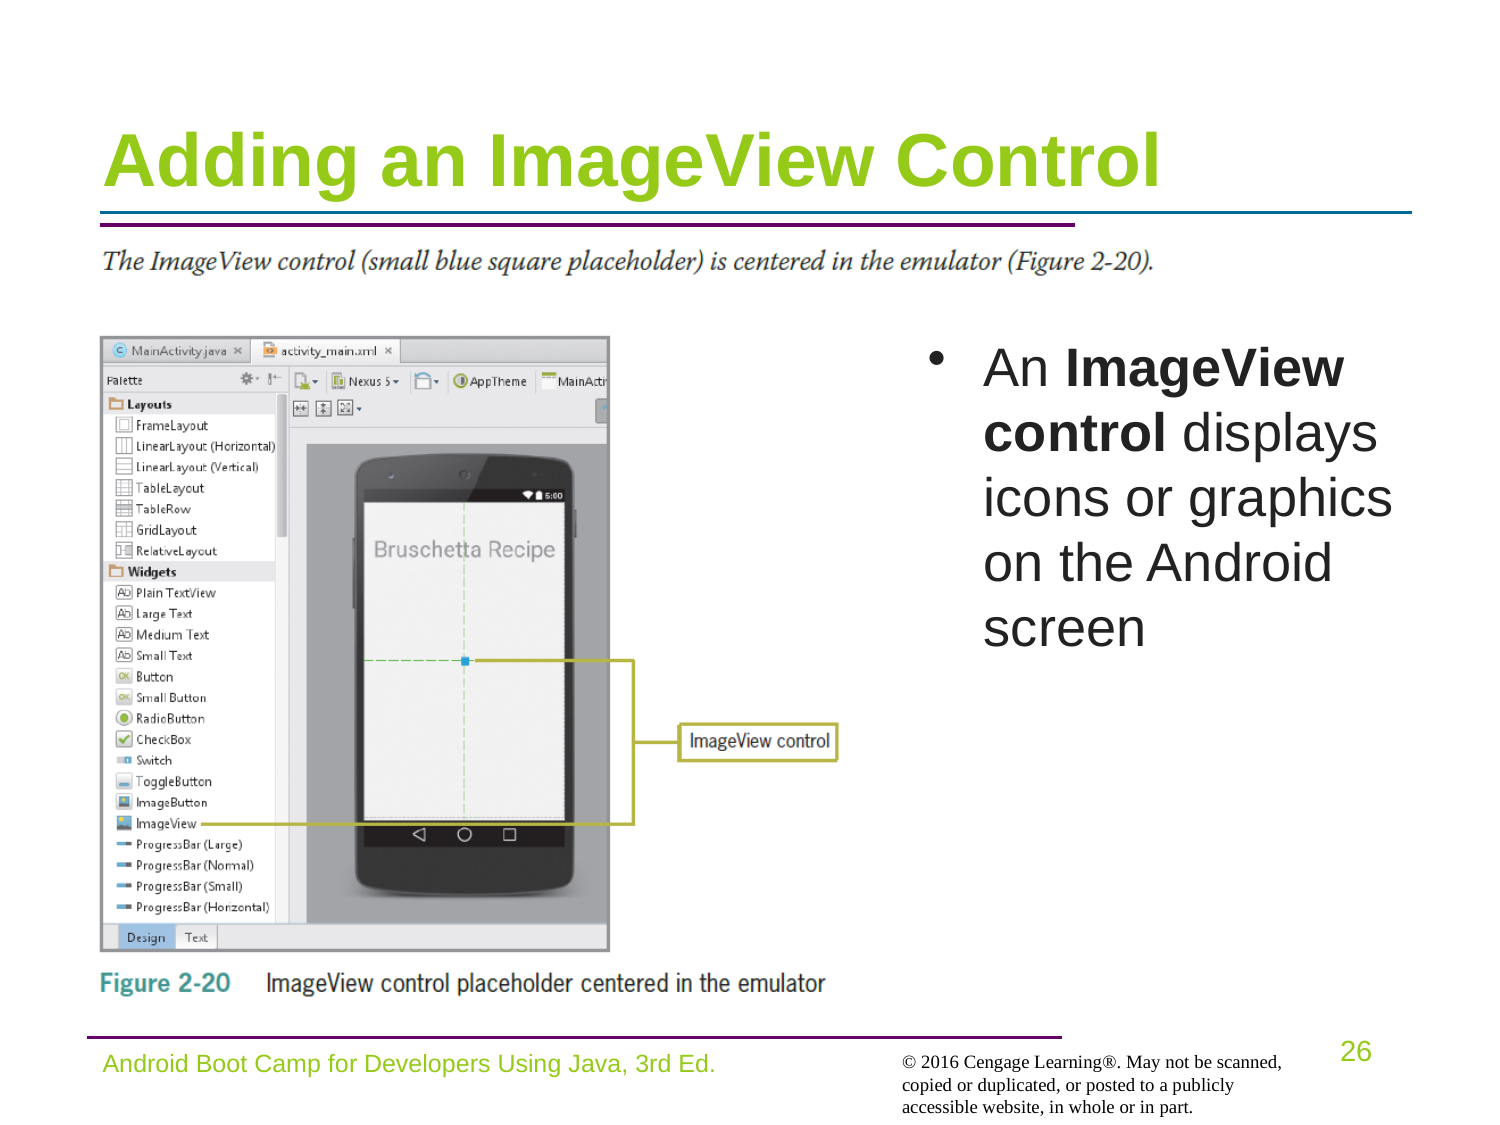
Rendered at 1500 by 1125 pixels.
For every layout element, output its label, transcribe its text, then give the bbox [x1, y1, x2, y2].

title Adding an ImageView Control [87, 62, 1413, 251]
list An ImageView control displays icons or graphics on the Android screen [1163, 324, 1413, 988]
picture [92, 237, 1159, 1026]
footer Android Boot Camp for Developers Using Java, 3rd Ed. [87, 1028, 988, 1100]
slide_number 26 [1074, 1025, 1388, 1100]
